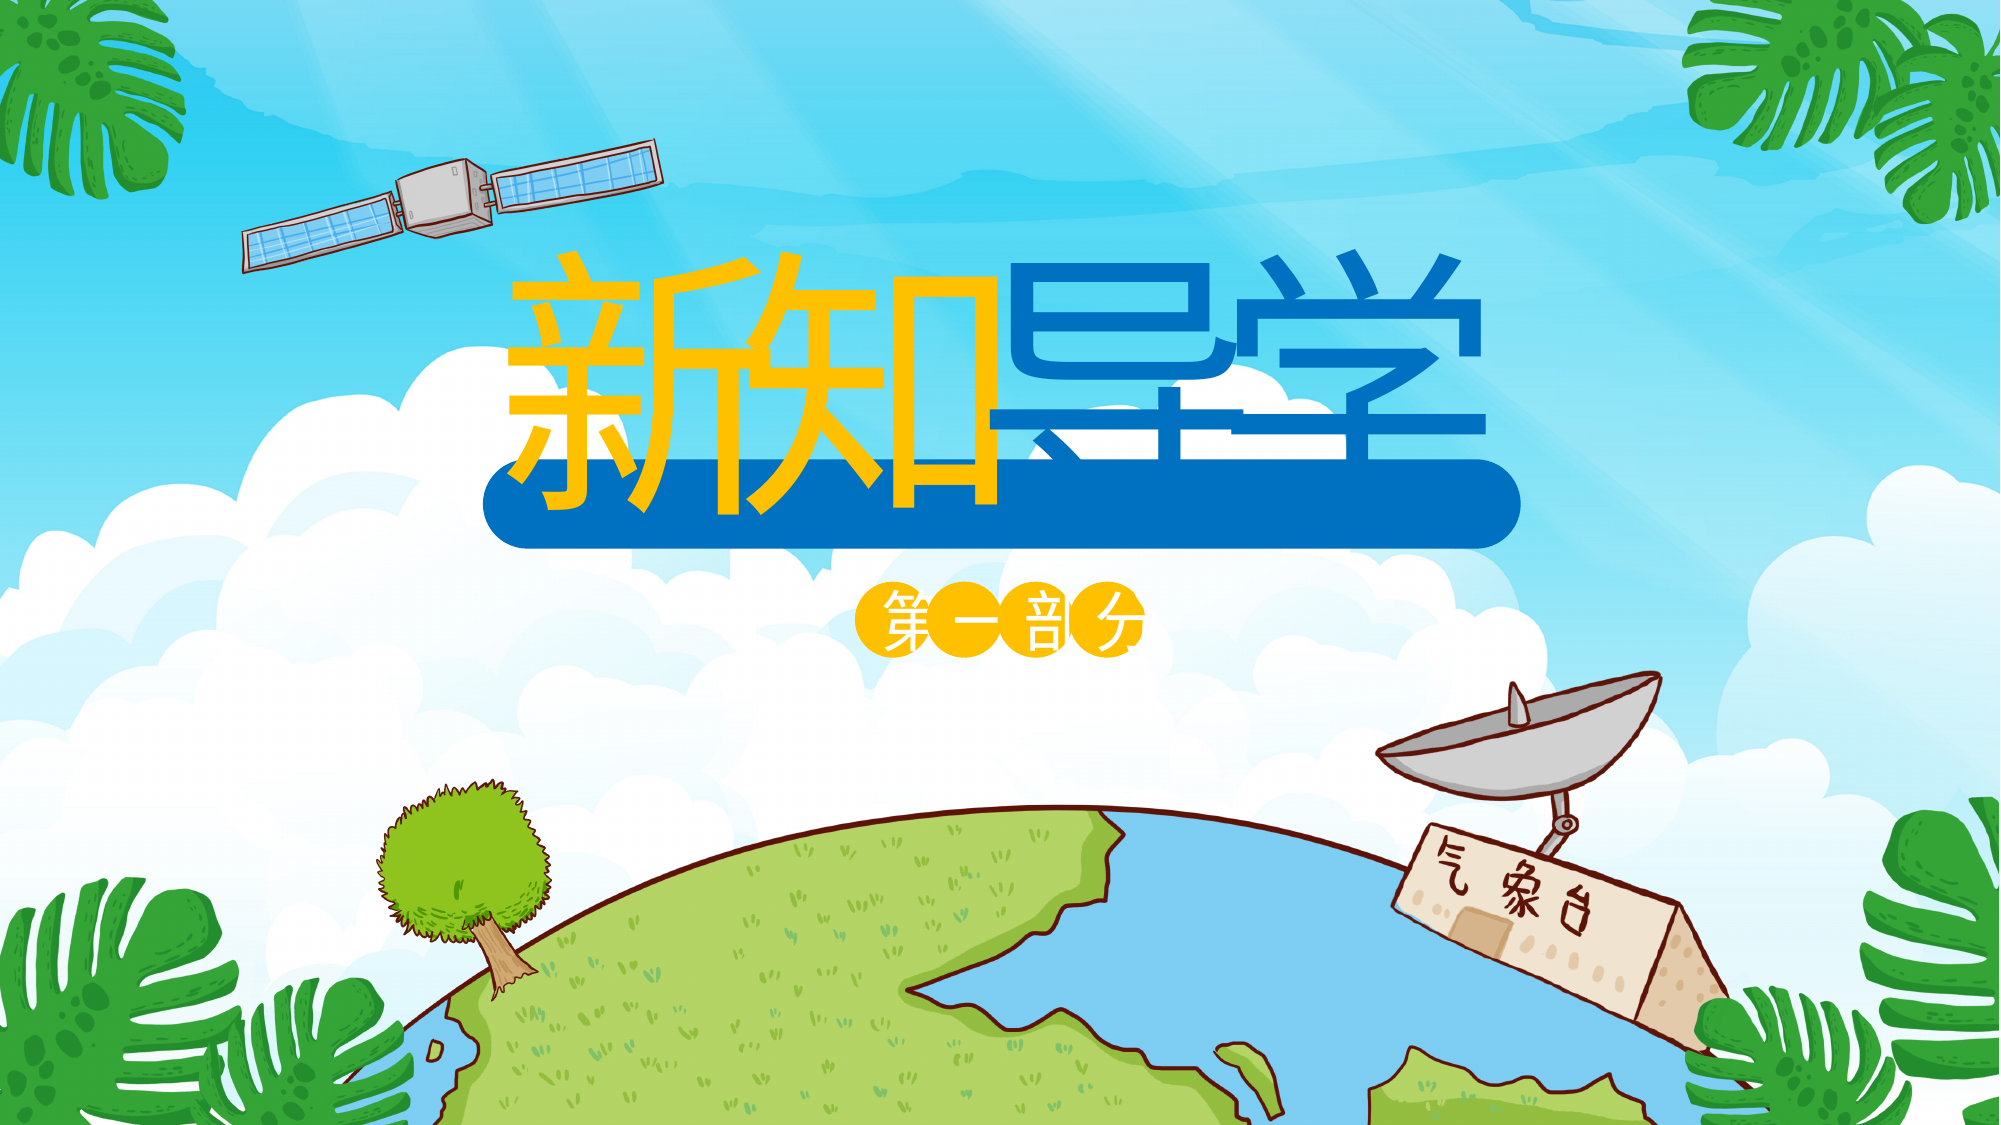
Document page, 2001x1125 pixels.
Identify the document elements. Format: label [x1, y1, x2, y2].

text_box [854, 581, 1146, 658]
text_box [479, 198, 1521, 563]
picture [0, 0, 2000, 1125]
